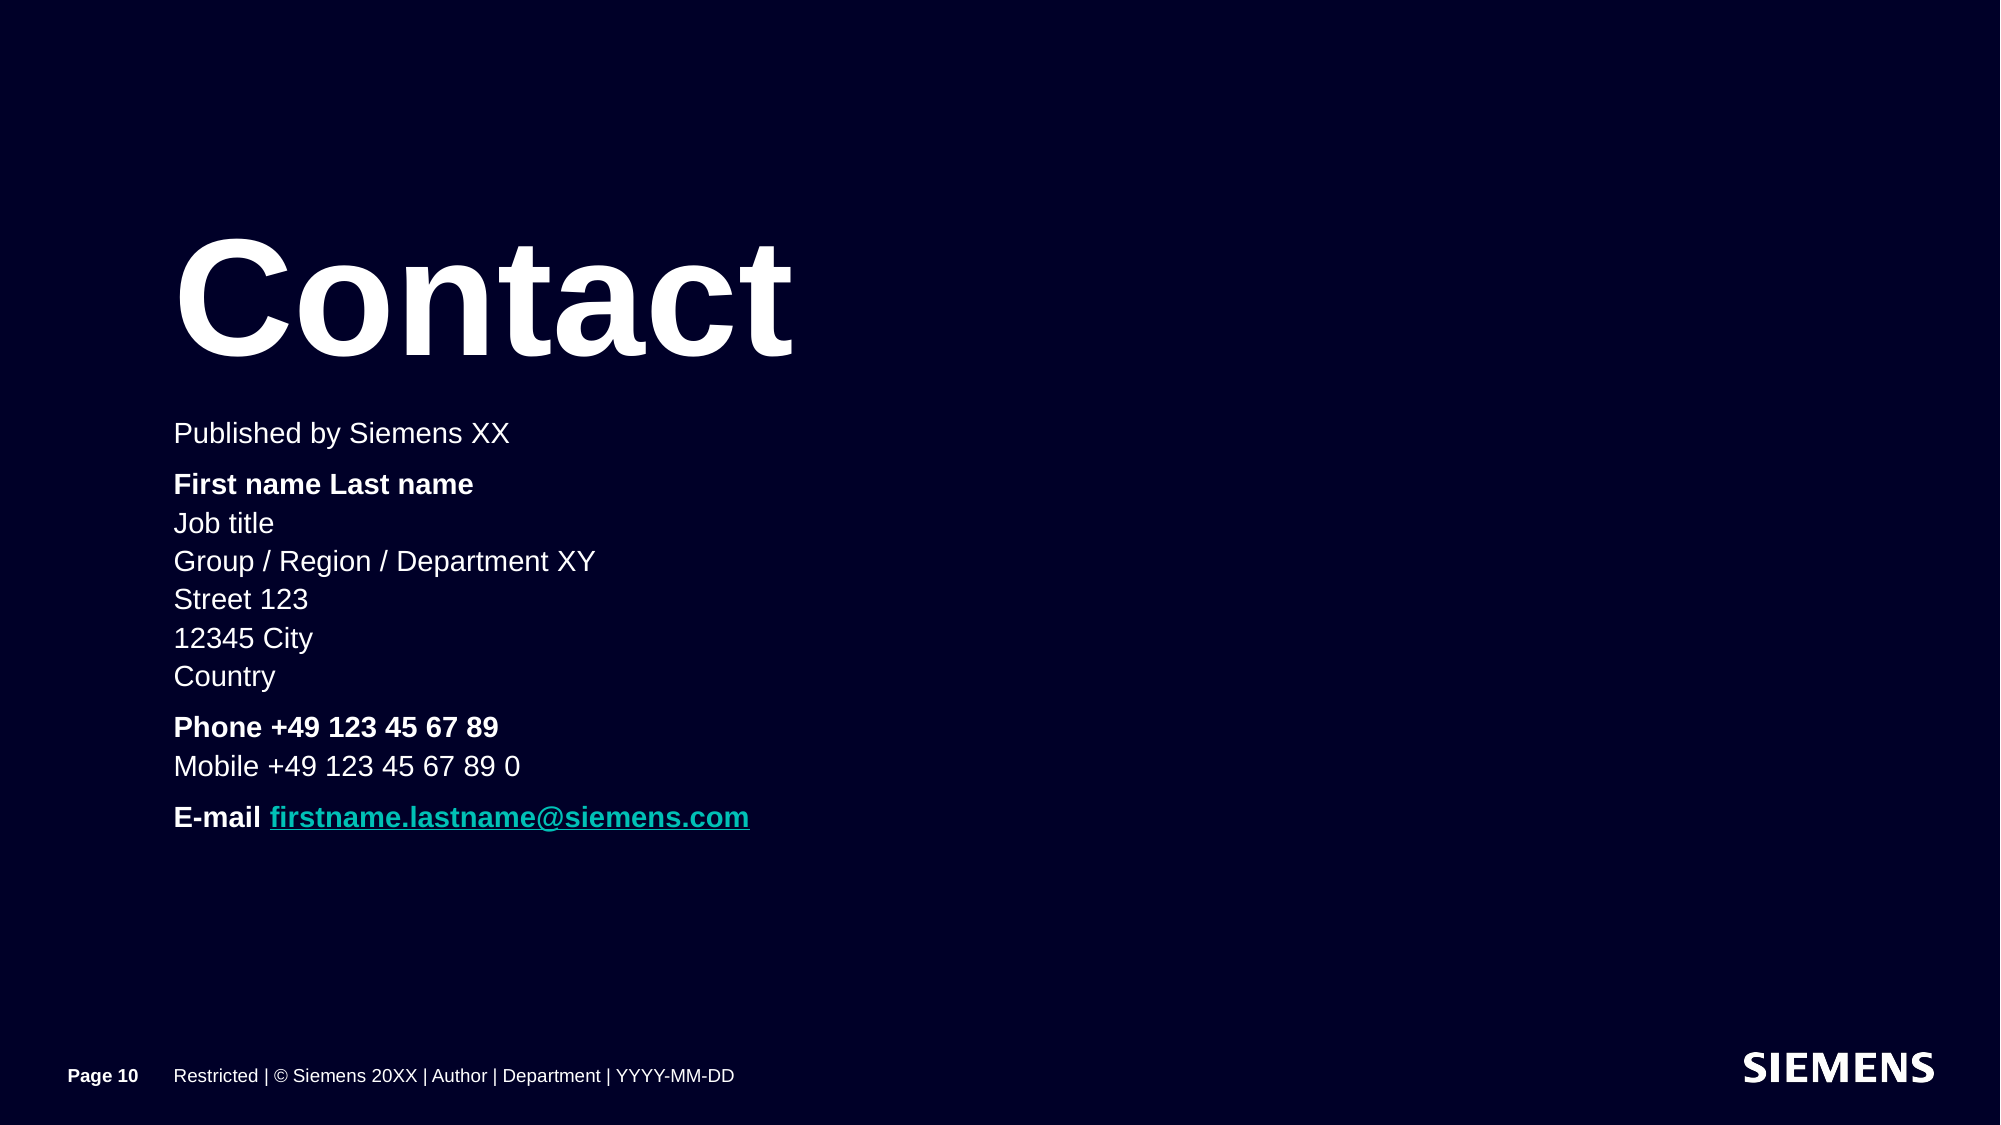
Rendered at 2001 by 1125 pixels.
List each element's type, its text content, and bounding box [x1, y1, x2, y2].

title Contact [173, 202, 1686, 393]
footer Restricted | © Siemens 20XX | Author | Department | YYYY-MM-DD [174, 1035, 1686, 1125]
picture [1744, 1052, 1934, 1083]
slide_number Page 10 [67, 1035, 174, 1125]
subtitle Published by Siemens XX First name Last name Job title Group / Region / Department XY Street 123 12345 City Country Phone +49 123 45 67 89 Mobile +49 123 45 67 89 0 E-mail firstname.lastname@siemens.com [173, 393, 1686, 953]
